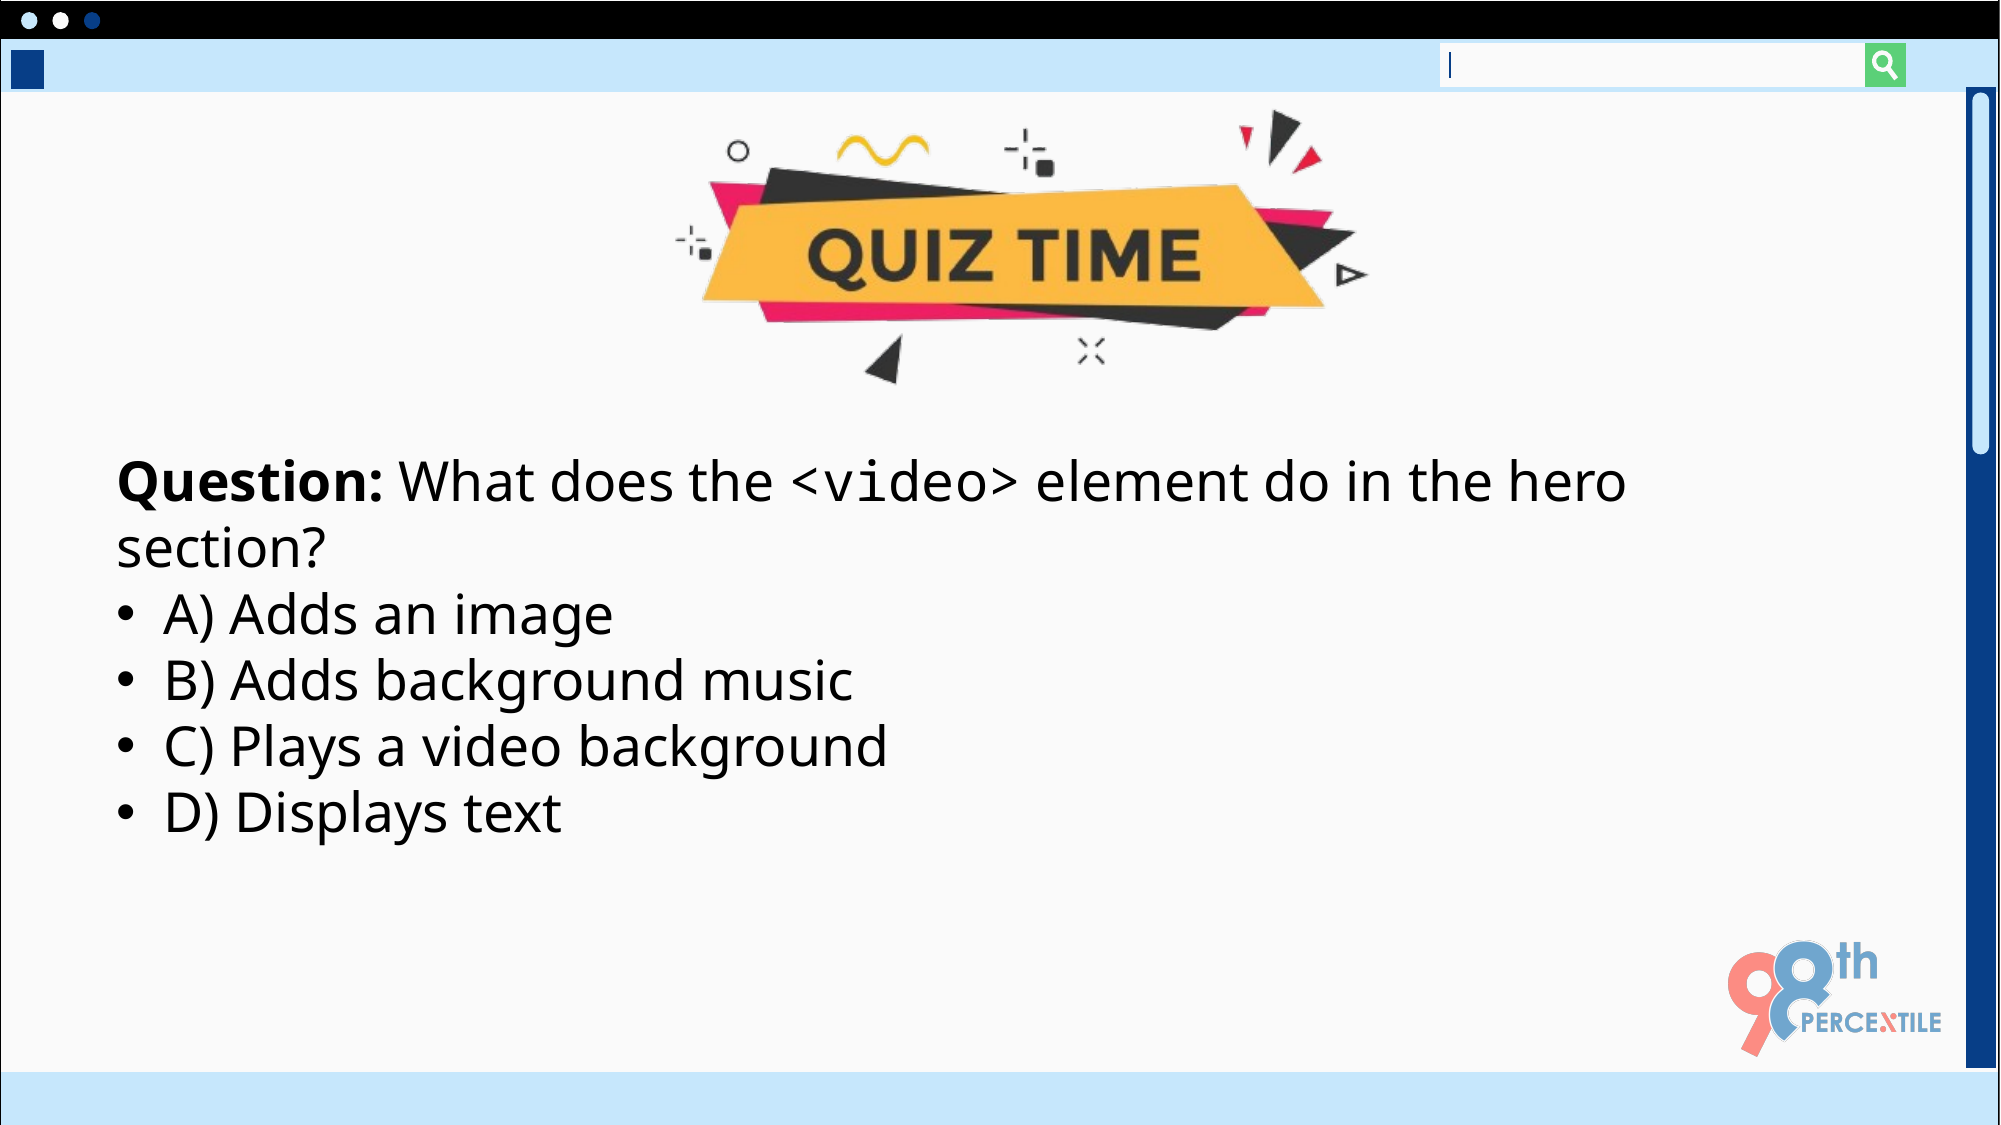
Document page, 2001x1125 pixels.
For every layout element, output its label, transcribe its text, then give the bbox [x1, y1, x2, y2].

subtitle Question: What does the <video> element do in the hero section? A) Adds an image B) Adds background music C) Plays a video background D) Displays text [101, 431, 1834, 1001]
picture [521, 0, 1479, 562]
picture [1724, 938, 1944, 1061]
